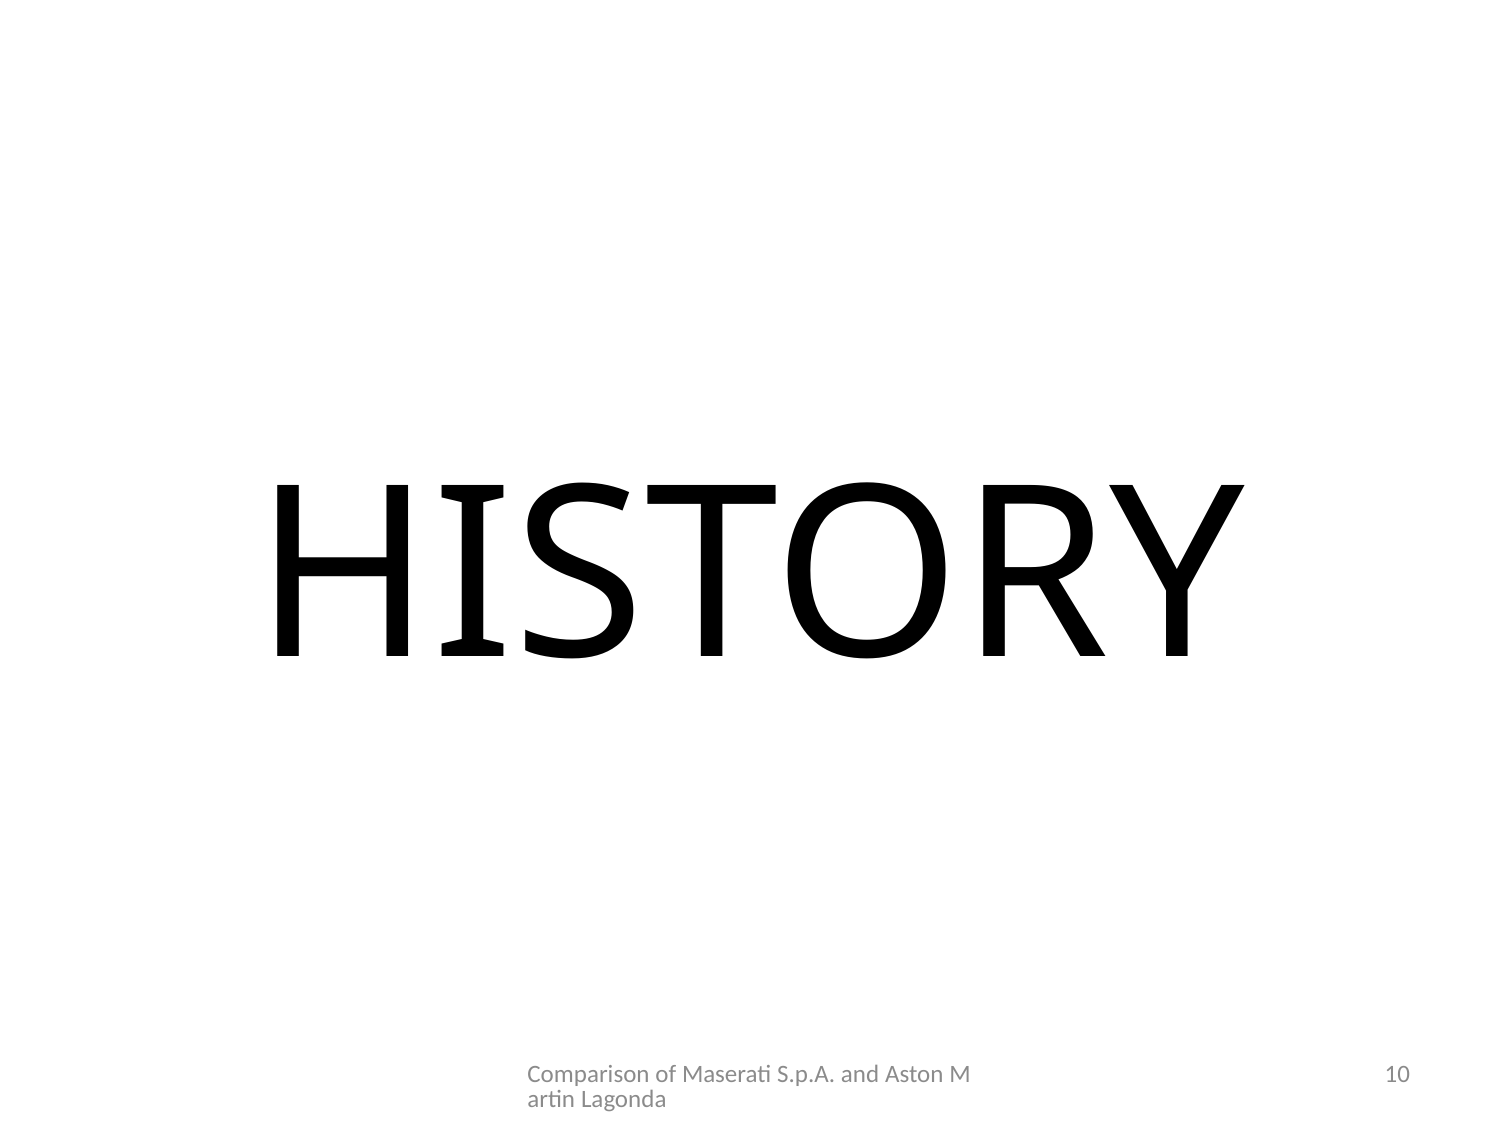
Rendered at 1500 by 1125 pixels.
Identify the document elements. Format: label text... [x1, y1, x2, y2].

text_box HISTORY [240, 409, 1260, 712]
footer Comparison of Maserati S.p.A. and Aston Martin Lagonda [512, 1042, 988, 1103]
slide_number 10 [1074, 1042, 1425, 1103]
